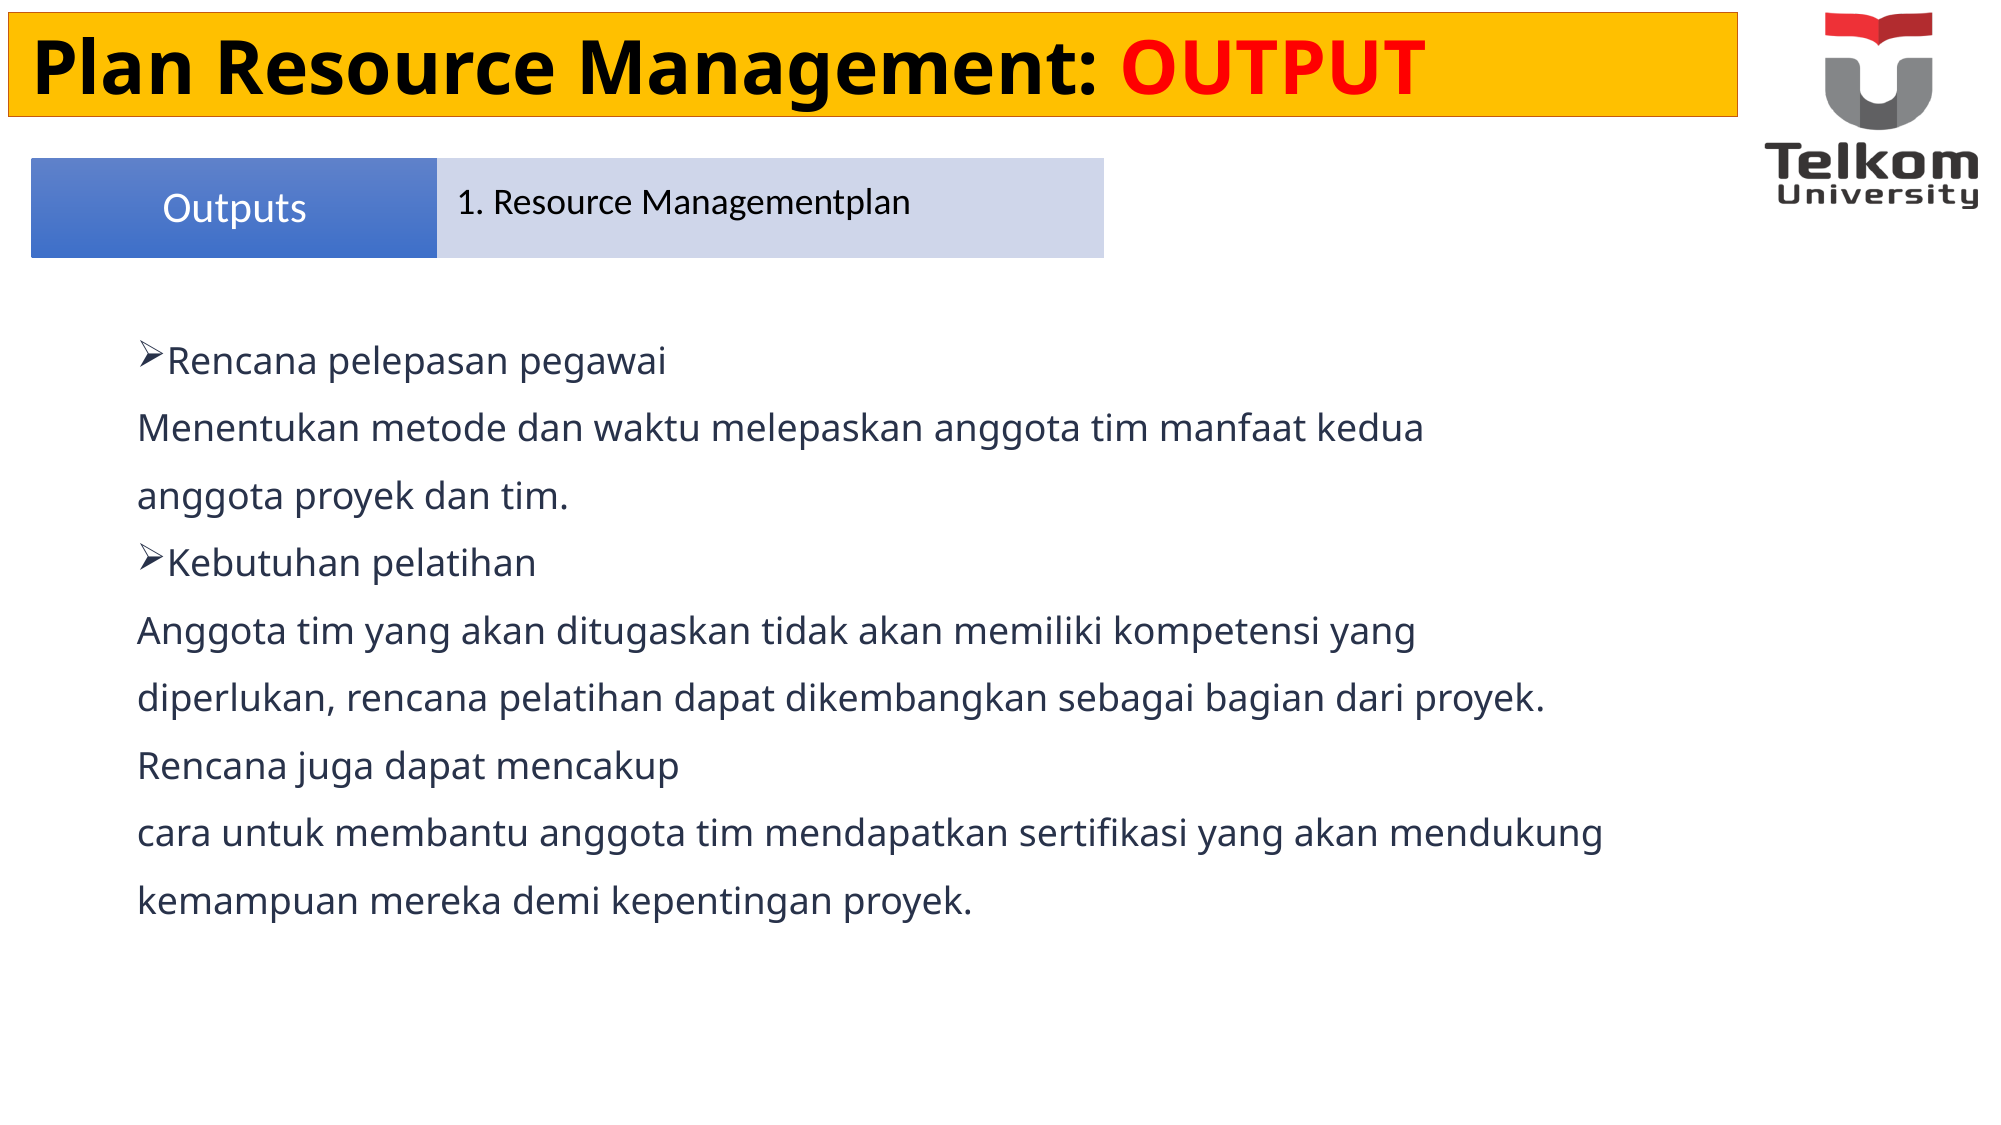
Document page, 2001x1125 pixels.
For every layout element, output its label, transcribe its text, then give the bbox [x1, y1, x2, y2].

text_box Plan Resource Management: OUTPUT [8, 12, 1738, 117]
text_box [31, 158, 437, 258]
picture [1764, 12, 1978, 209]
text_box Rencana pelepasan pegawai Menentukan metode dan waktu melepaskan anggota tim manfaat kedua anggota proyek dan tim. Kebutuhan pelatihan Anggota tim yang akan ditugaskan tidak akan memiliki kompetensi yang diperlukan, rencana pelatihan dapat dikembangkan sebagai bagian dari proyek. Rencana juga dapat mencakup cara untuk membantu anggota tim mendapatkan sertifikasi yang akan mendukung kemampuan mereka demi kepentingan proyek. [121, 299, 1803, 1120]
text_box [437, 158, 1104, 258]
